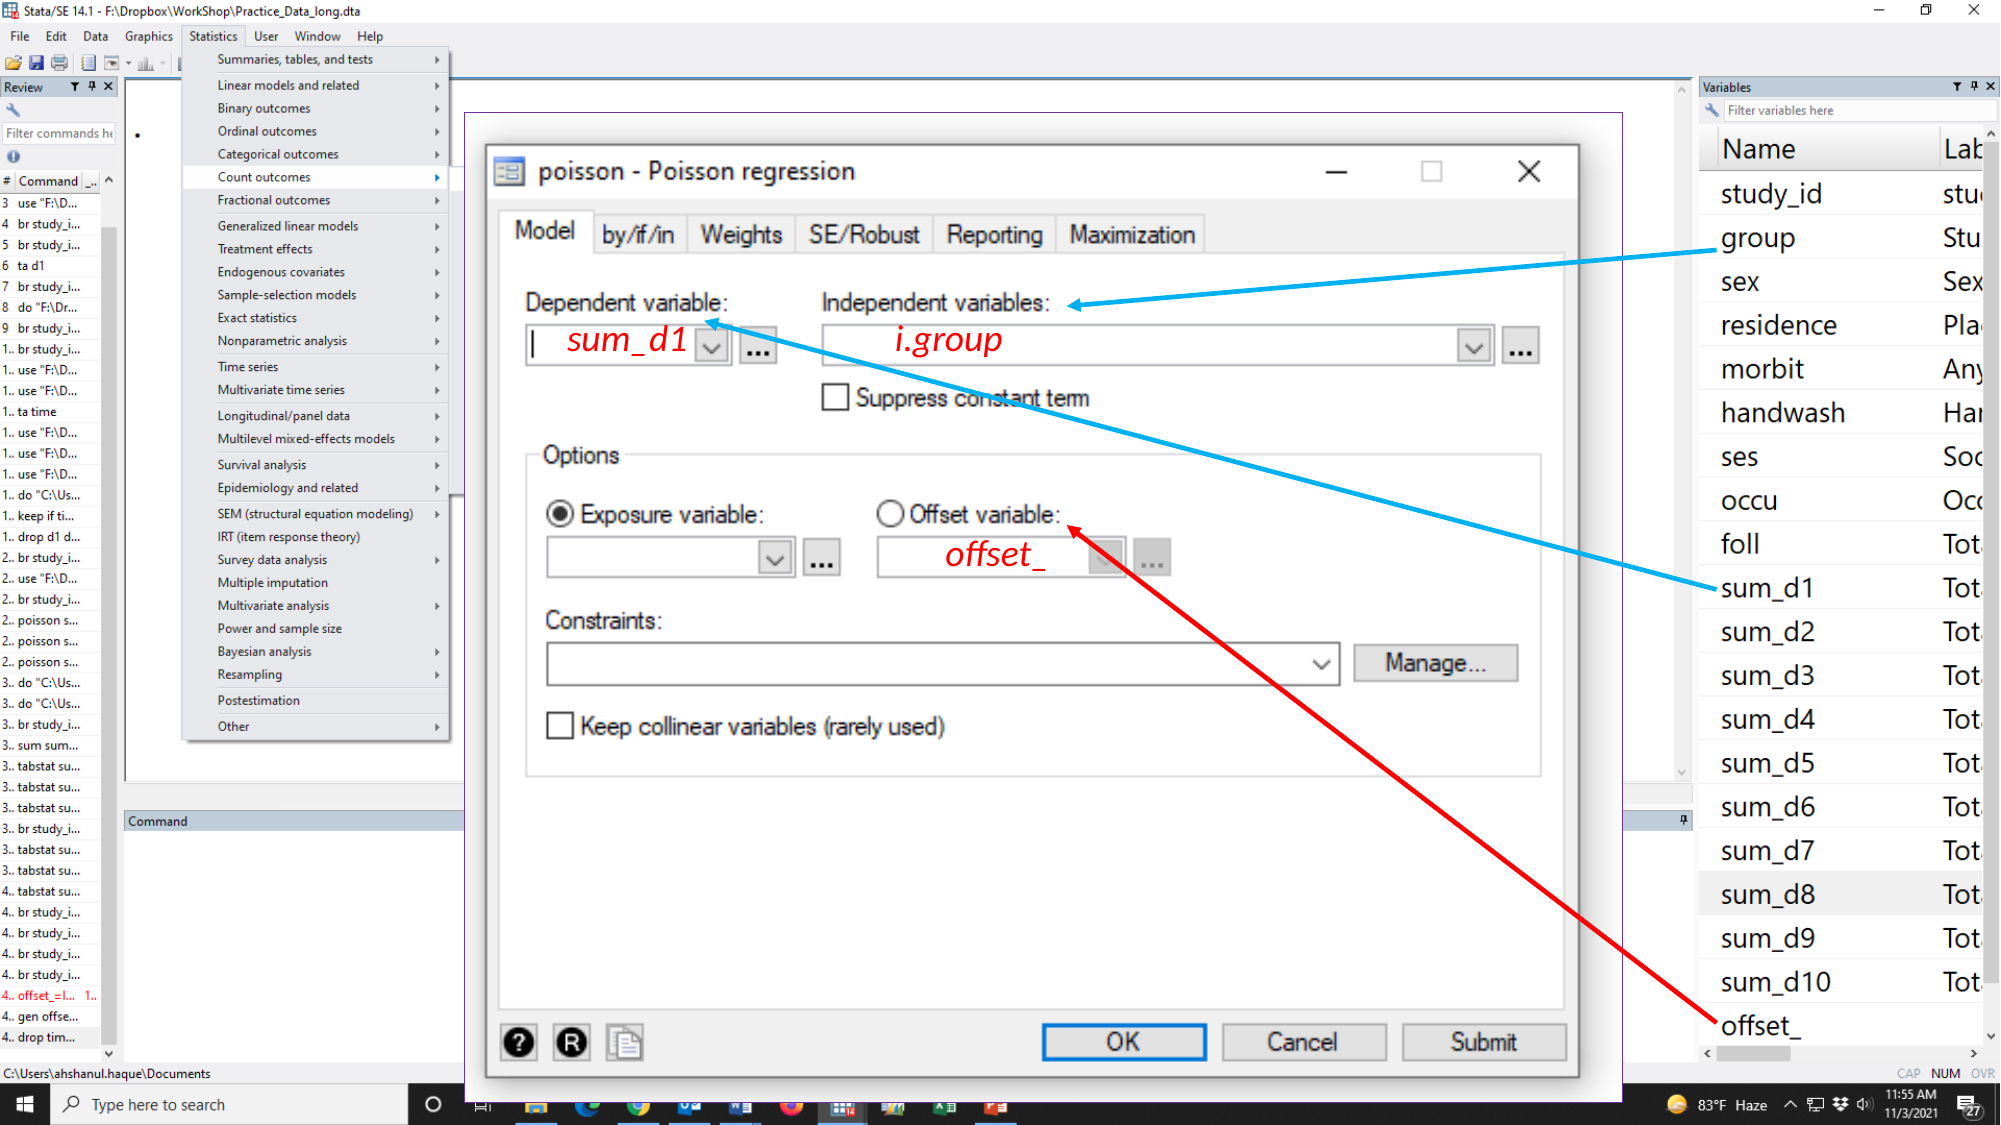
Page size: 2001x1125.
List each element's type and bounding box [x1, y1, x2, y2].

text_box [1066, 249, 1717, 307]
picture [0, 0, 2000, 1125]
text_box [704, 320, 1717, 1023]
